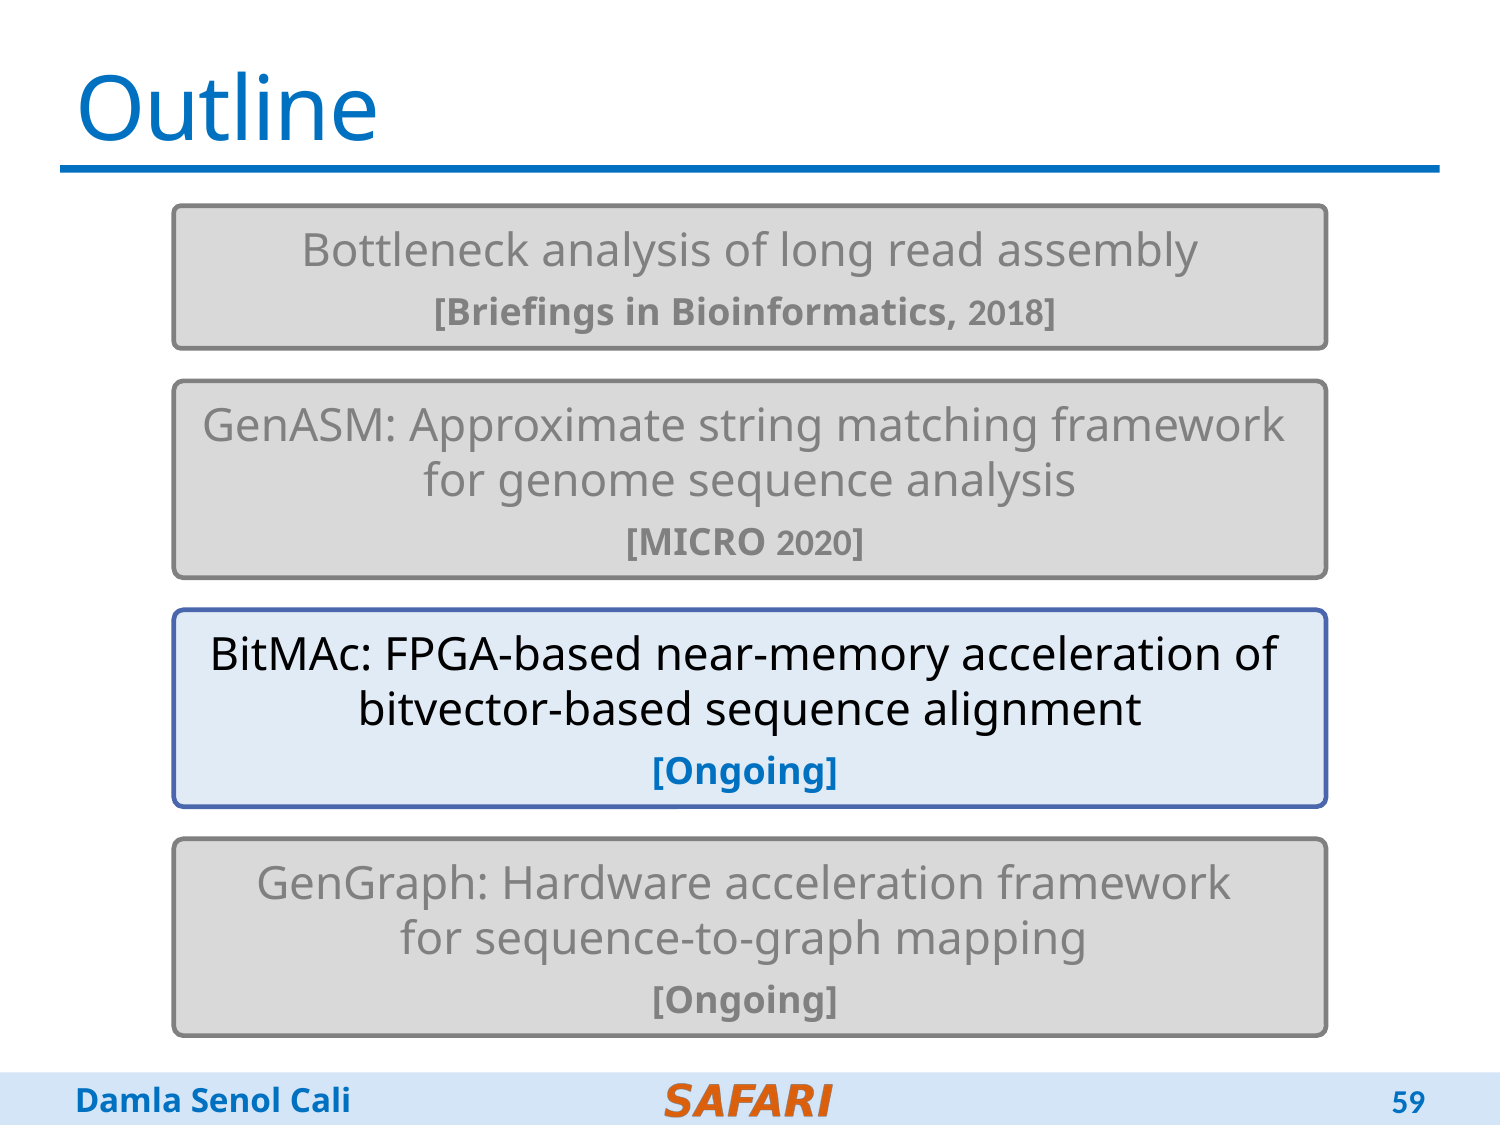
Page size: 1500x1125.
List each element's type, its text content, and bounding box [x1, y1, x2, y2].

picture [663, 1075, 837, 1125]
slide_number 59 [1233, 1077, 1440, 1123]
title Outline [60, 42, 1440, 166]
text_box GenASM: Approximate string matching framework for genome sequence analysis [MICRO 2020] [173, 380, 1327, 578]
text_box GenGraph: Hardware acceleration framework for sequence-to-graph mapping [Ongoing] [173, 838, 1327, 1036]
text_box BitMAc: FPGA-based near-memory acceleration of bitvector-based sequence alignment [Ongoing] [173, 609, 1327, 807]
text_box Bottleneck analysis of long read assembly [Briefings in Bioinformatics, 2018] [173, 205, 1327, 349]
